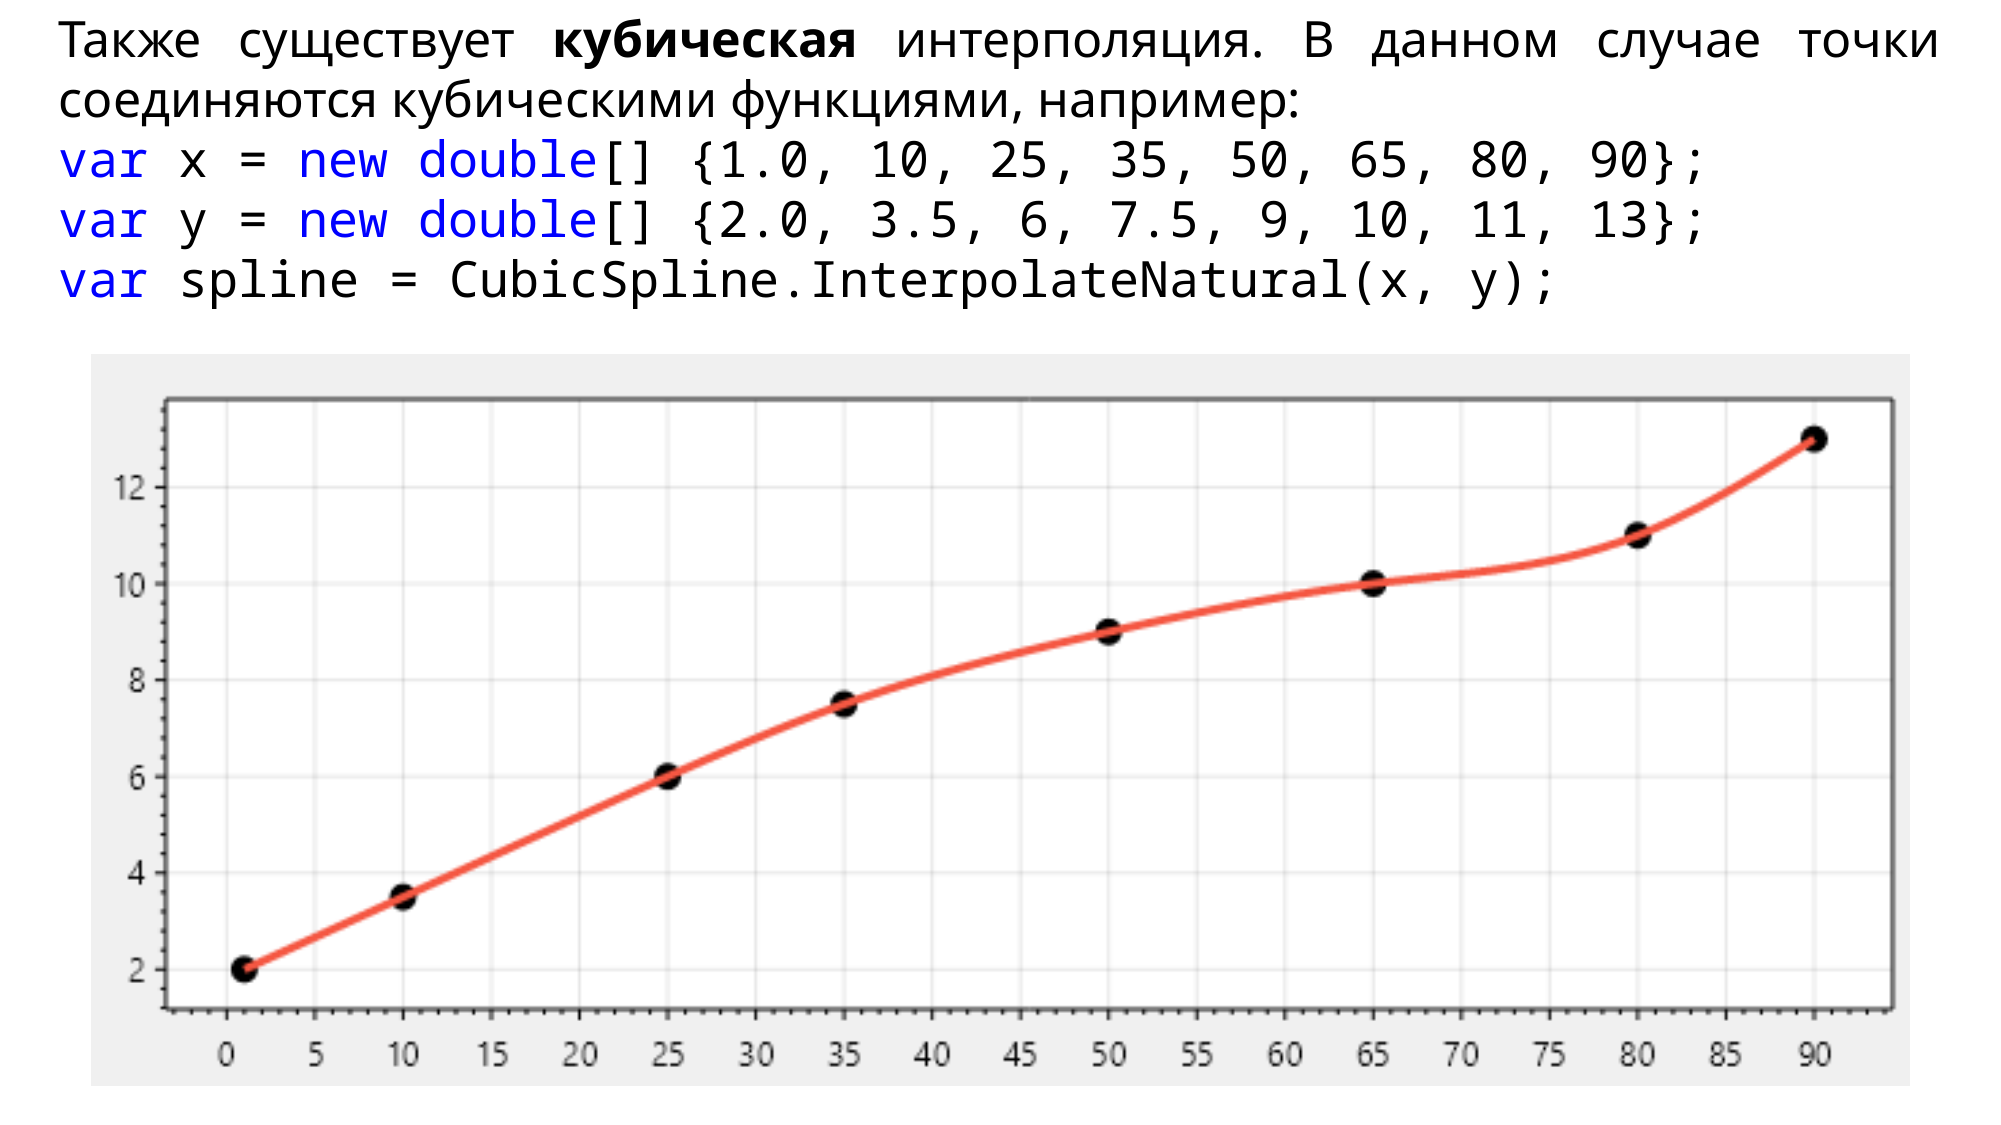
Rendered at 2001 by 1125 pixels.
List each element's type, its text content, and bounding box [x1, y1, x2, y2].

picture [90, 354, 1910, 1086]
text_box Также существует кубическая интерполяция. В данном случае точки соединяются кубическими функциями, например: var x = new double[] {1.0, 10, 25, 35, 50, 65, 80, 90}; var y = new double[] {2.0, 3.5, 6, 7.5, 9, 10, 11, 13}; var spline = CubicSpline.InterpolateNatural(x, y); [0, 0, 2000, 315]
